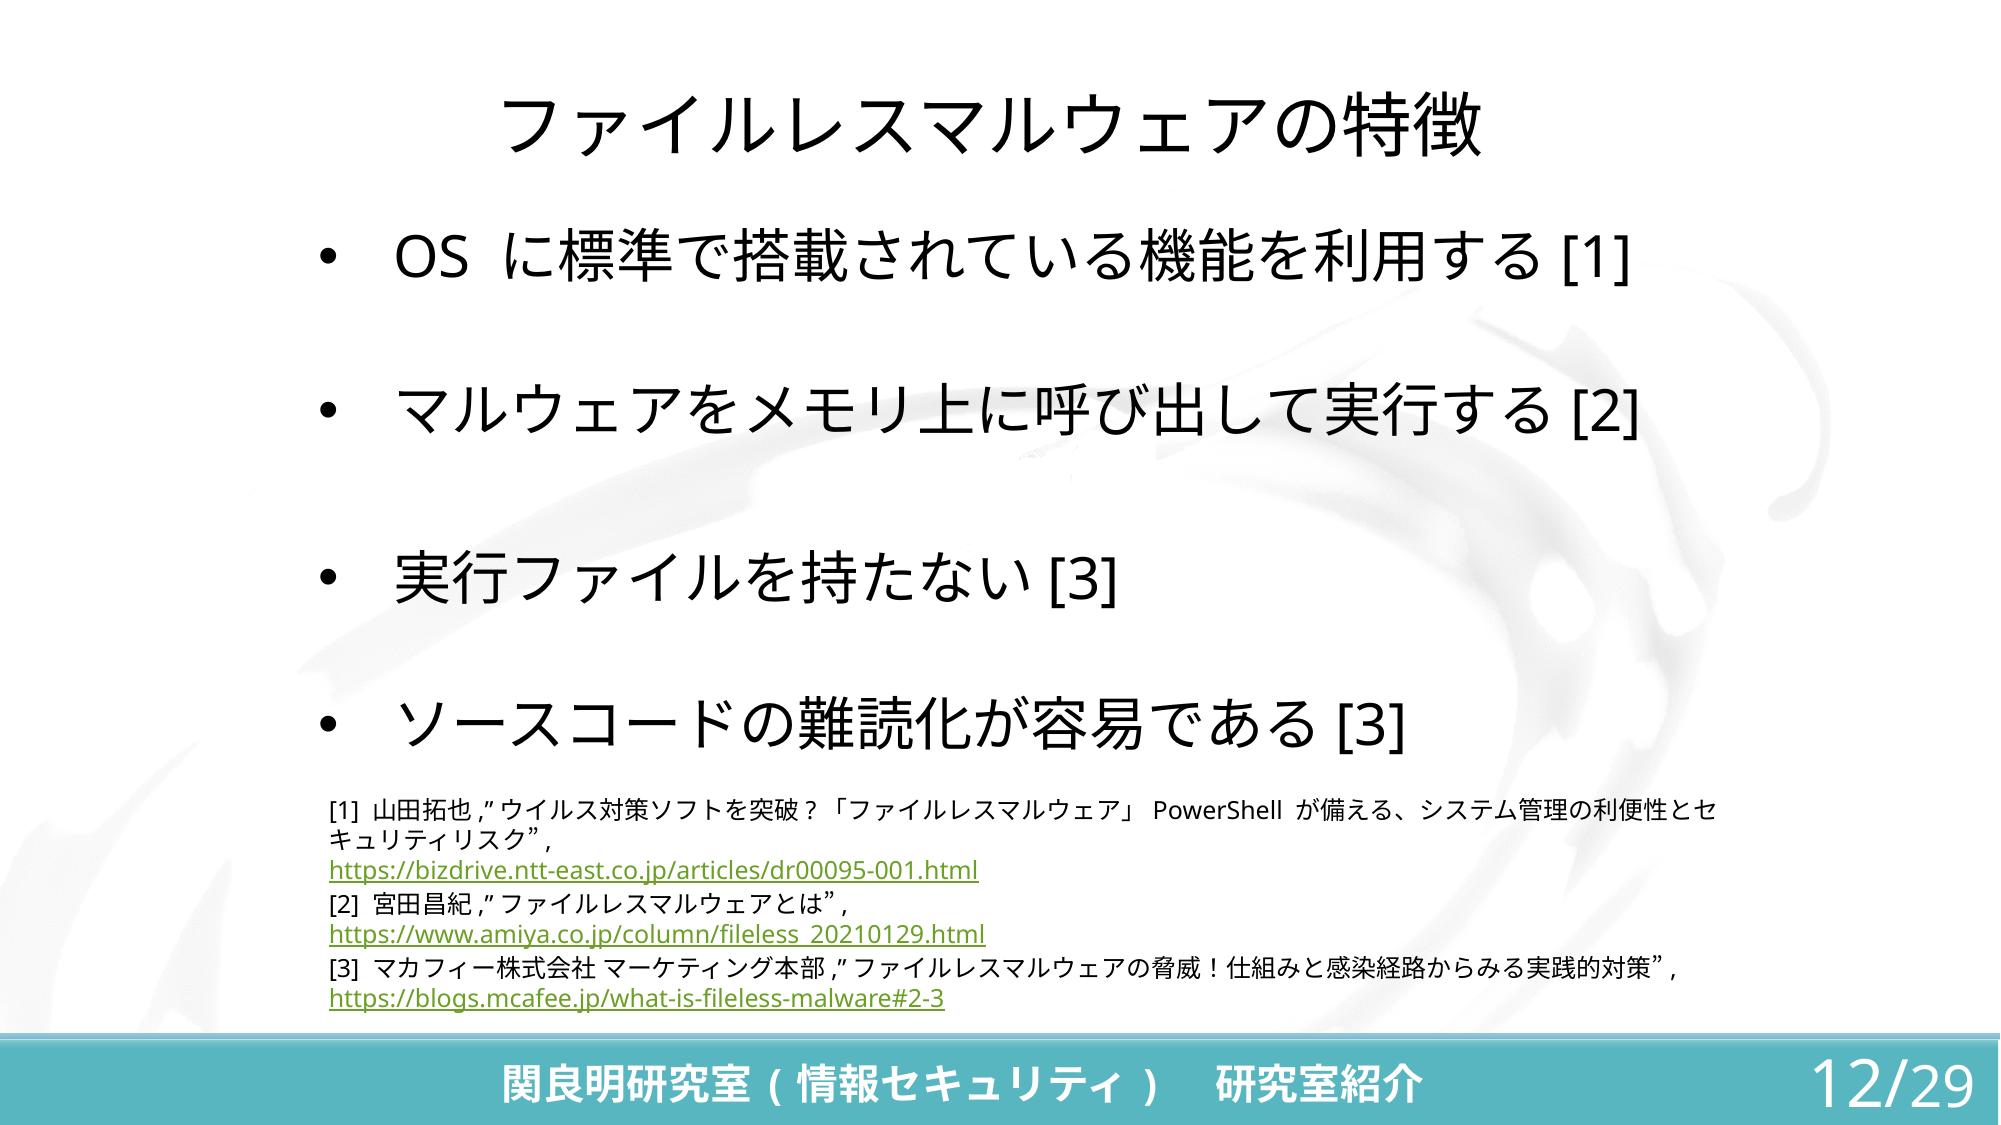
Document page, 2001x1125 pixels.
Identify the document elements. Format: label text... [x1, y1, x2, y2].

text_box [1] 山田拓也,”ウイルス対策ソフトを突破?「ファイルレスマルウェア」PowerShell が備える、システム管理の利便性とセキュリティリスク”, https://bizdrive.ntt-east.co.jp/articles/dr00095-001.html [2] 宮田昌紀,”ファイルレスマルウェアとは”, https://www.amiya.co.jp/column/fileless_20210129.html [3] マカフィー株式会社 マーケティング本部,”ファイルレスマルウェアの脅威！仕組みと感染経路からみる実践的対策”, https://blogs.mcafee.jp/what-is-fileless-malware#2-3 [314, 786, 1748, 1024]
list OS に標準で搭載されている機能を利用する[1] マルウェアをメモリ上に呼び出して実行する[2] 実行ファイルを持たない[3] ソースコードの難読化が容易である[3] [303, 219, 1737, 968]
title ファイルレスマルウェアの特徴 [317, 30, 1662, 174]
